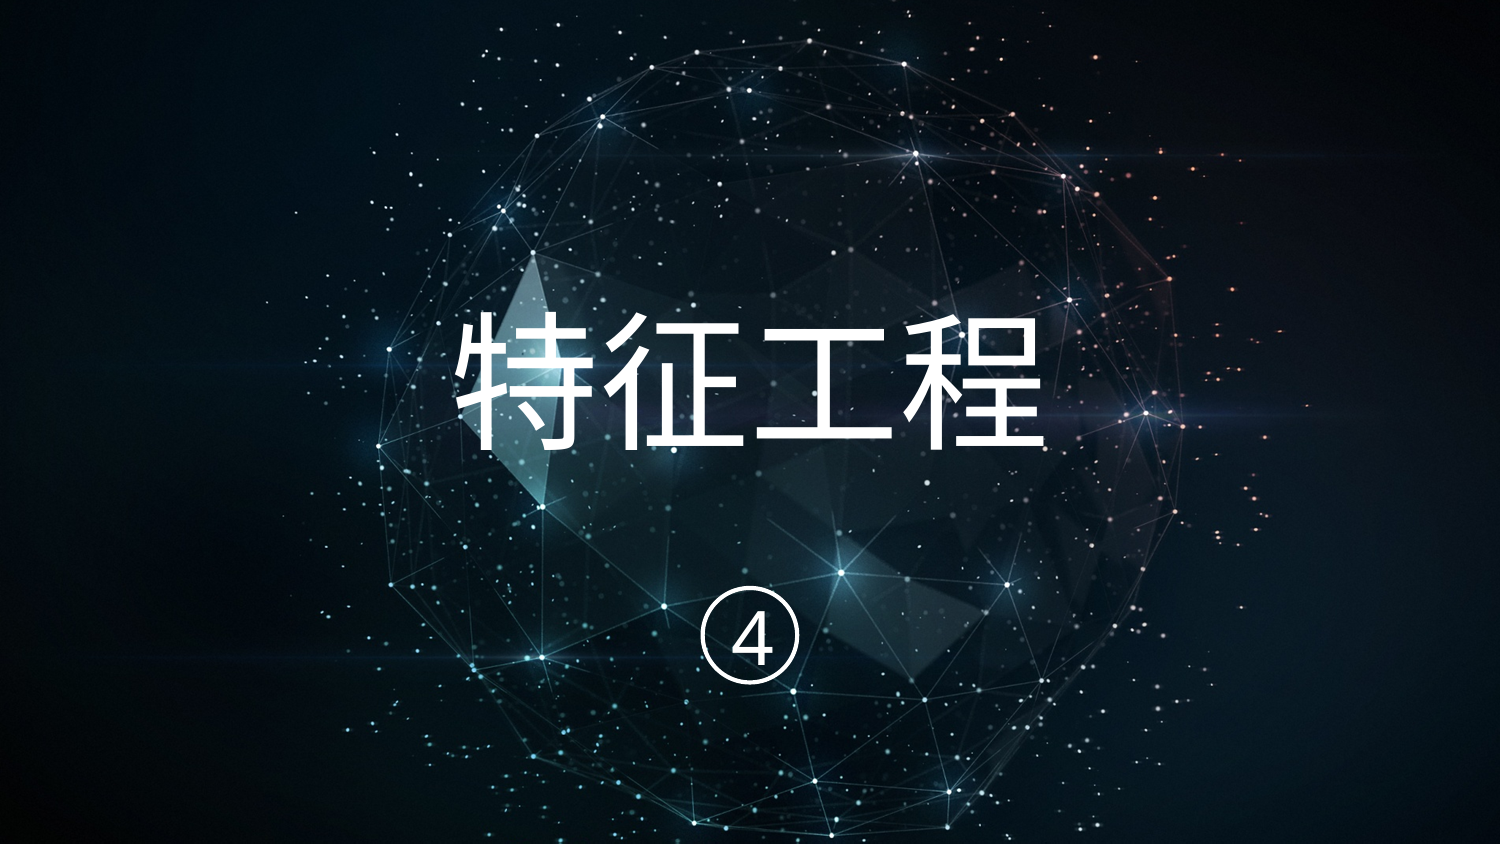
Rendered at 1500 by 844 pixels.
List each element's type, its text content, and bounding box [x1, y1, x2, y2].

picture [0, 0, 1500, 844]
text_box 4 [702, 587, 798, 683]
text_box 特征工程 [435, 281, 1065, 476]
